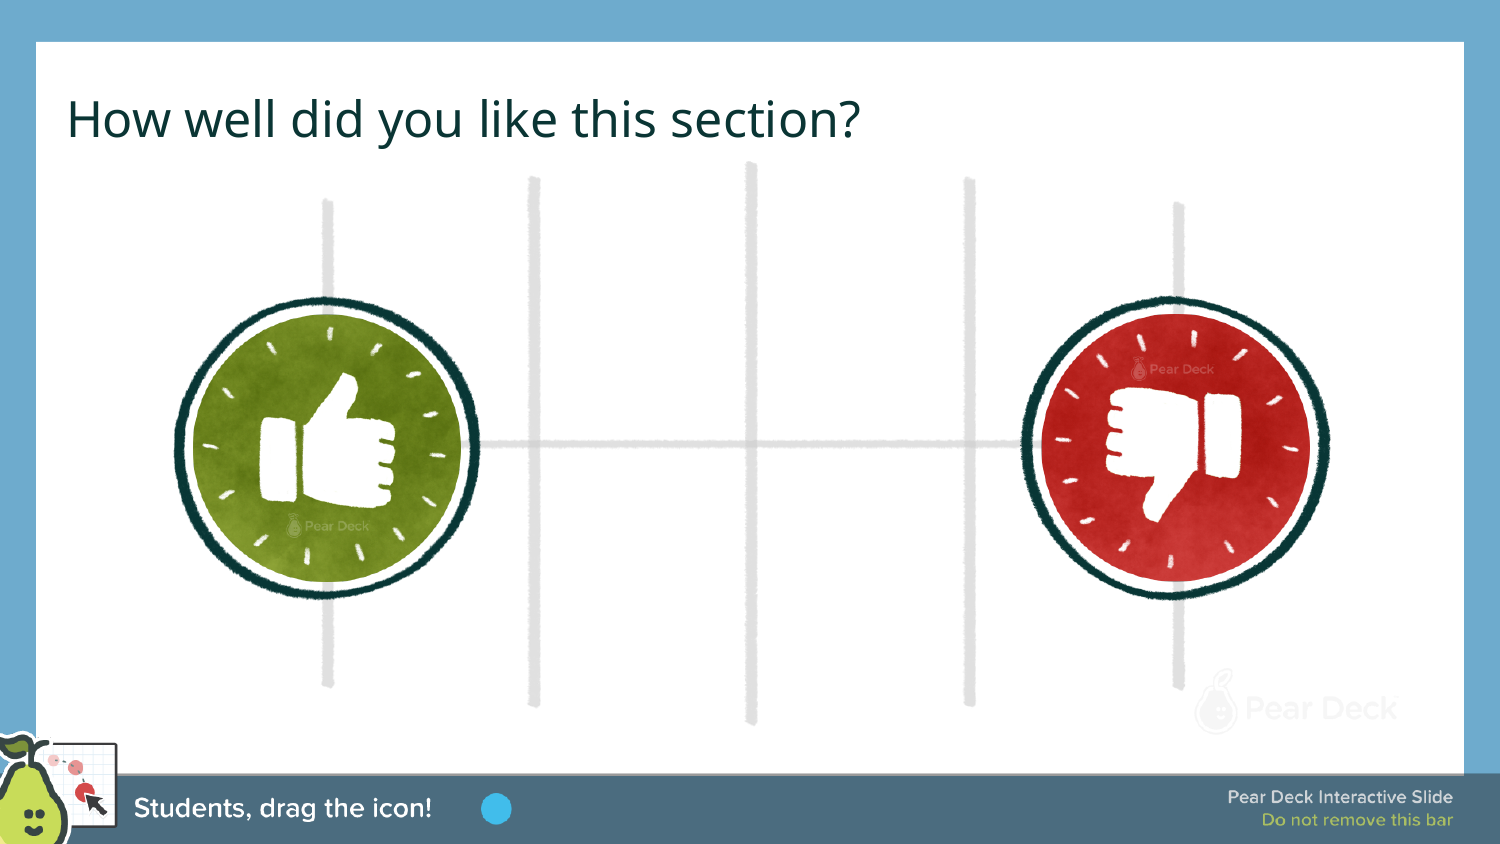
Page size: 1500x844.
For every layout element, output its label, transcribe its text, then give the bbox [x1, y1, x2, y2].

text_box [36, 41, 1464, 724]
picture [0, 142, 1500, 844]
title How well did you like this section? [51, 72, 1449, 167]
